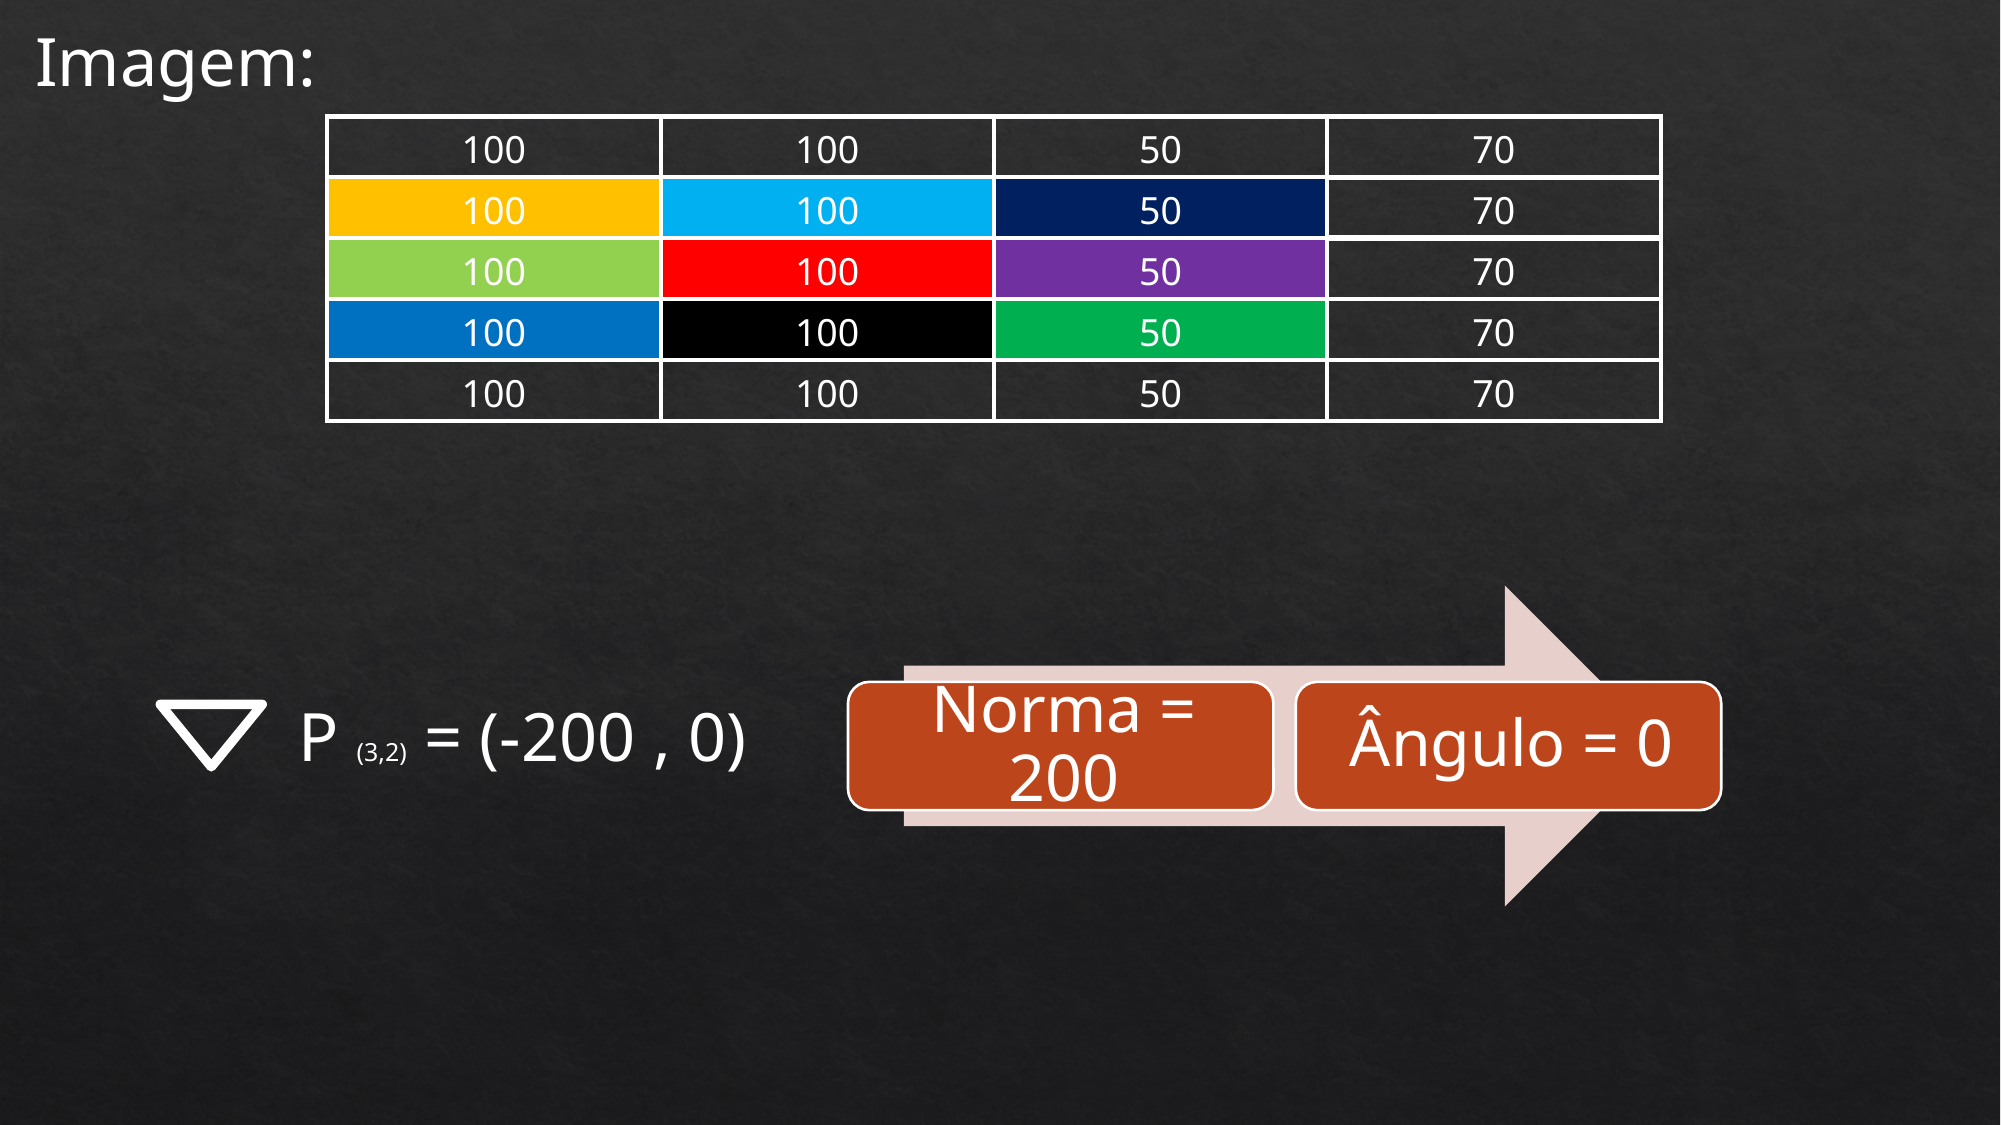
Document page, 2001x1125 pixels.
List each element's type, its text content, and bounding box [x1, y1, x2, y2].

table_cell 70 [1329, 301, 1659, 358]
table_cell 70 [1329, 362, 1659, 419]
table_cell 50 [996, 301, 1325, 358]
table_cell 100 [663, 362, 992, 419]
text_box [836, 585, 1733, 907]
text_box [159, 703, 264, 769]
table_cell 100 [329, 301, 659, 358]
table_header 100 [663, 119, 992, 175]
table_header 100 [329, 119, 659, 175]
table_cell 70 [1329, 180, 1659, 235]
table_cell 100 [663, 240, 992, 297]
table_cell 50 [996, 179, 1325, 236]
table_cell 50 [996, 362, 1325, 419]
table_cell 100 [663, 301, 992, 358]
table_cell 100 [329, 240, 659, 297]
table_cell 70 [1329, 241, 1659, 297]
text_box P (3,2) = (-200 , 0) [284, 687, 762, 783]
text_box Imagem: [20, 12, 635, 108]
table_header 70 [1329, 119, 1659, 175]
table_header 50 [996, 119, 1325, 175]
table_cell 100 [329, 179, 659, 236]
table_cell 100 [329, 362, 659, 419]
table_cell 100 [663, 179, 992, 236]
table_cell 50 [996, 240, 1325, 297]
